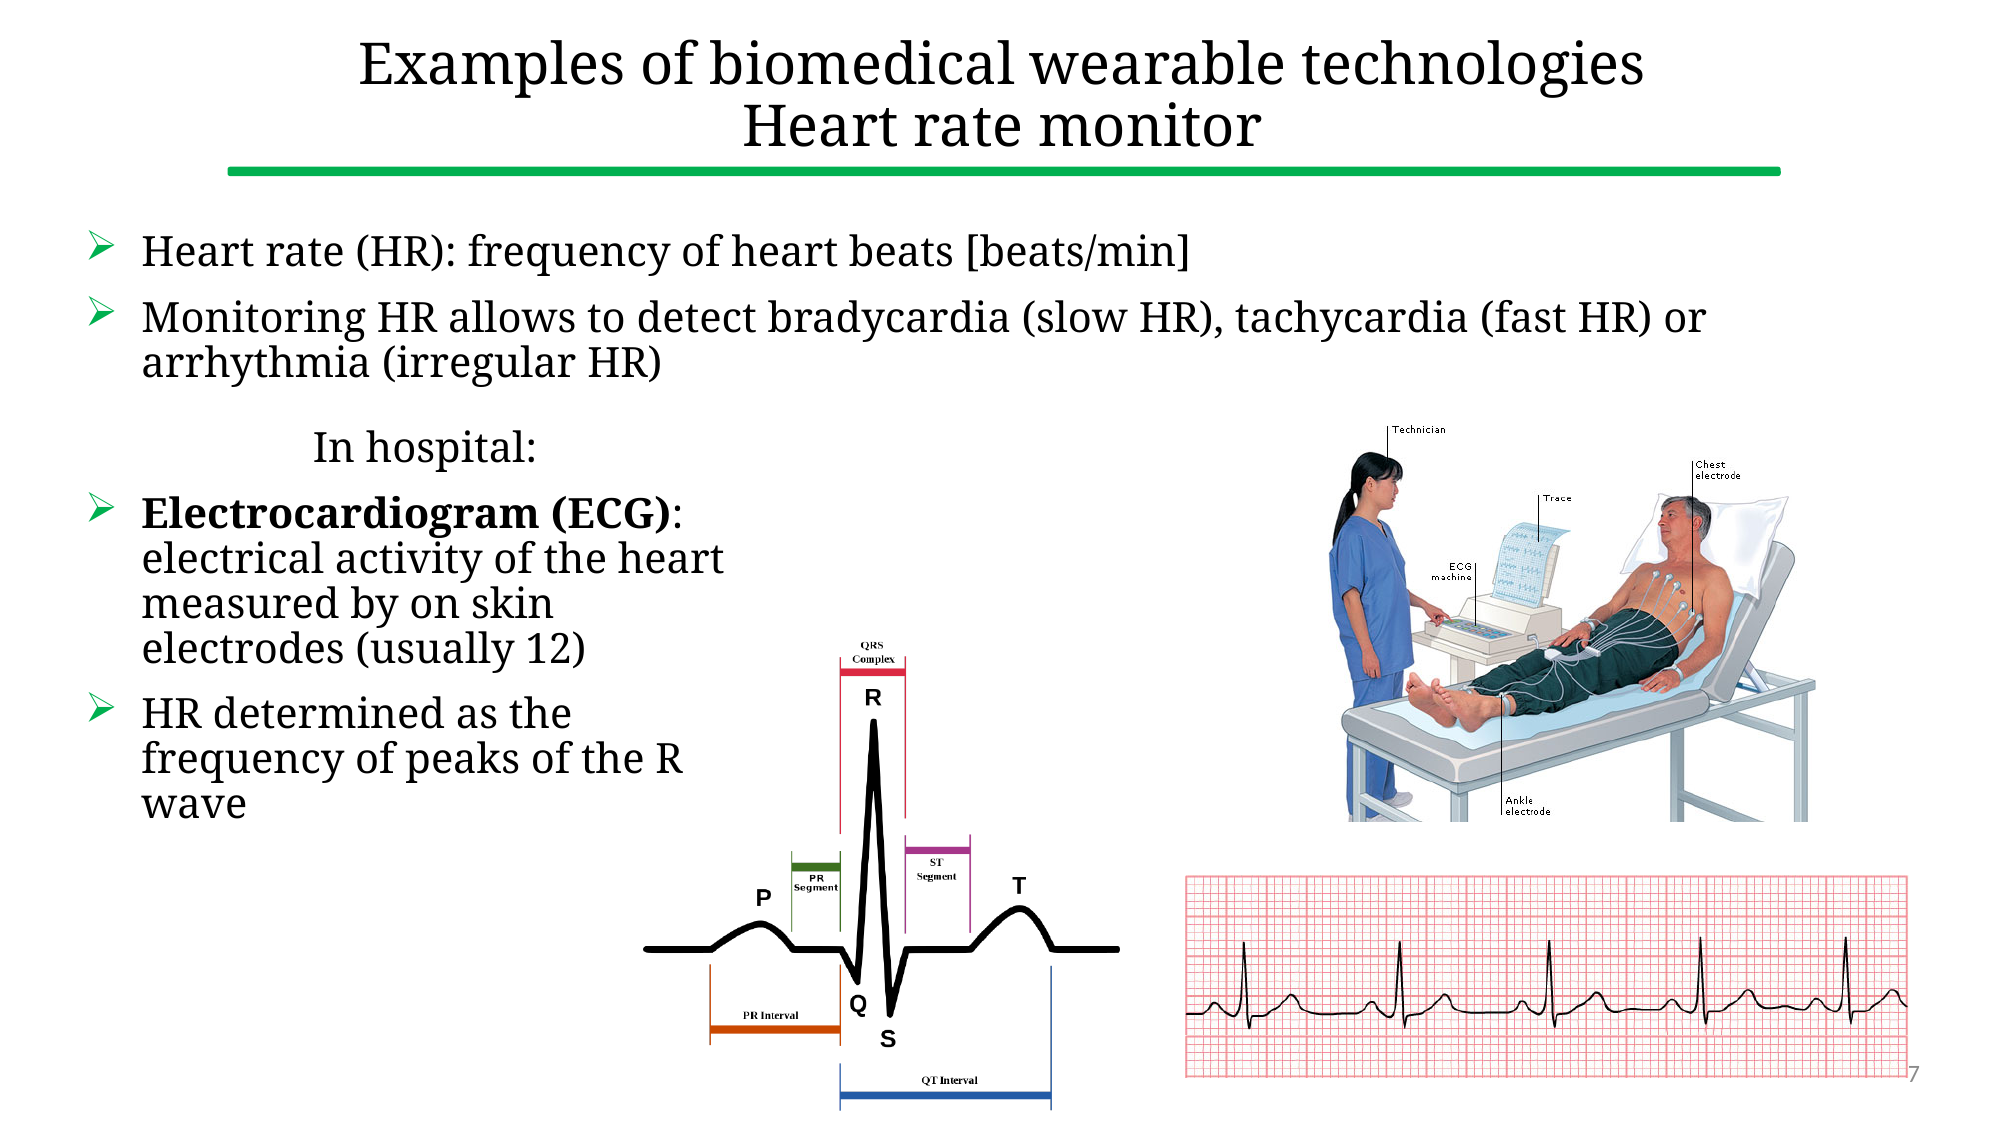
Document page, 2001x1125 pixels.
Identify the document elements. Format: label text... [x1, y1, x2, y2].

text_box In hospital: Electrocardiogram (ECG): electrical activity of the heart measured by on skin electrodes (usually 12) HR determined as the frequency of peaks of the R wave [70, 418, 780, 775]
title Examples of biomedical wearable technologies Heart rate monitor [70, 26, 1936, 168]
picture [643, 640, 1120, 1111]
list Heart rate (HR): frequency of heart beats [beats/min] Monitoring HR allows to detect bradycardia (slow HR), tachycardia (fast HR) or arrhythmia (irregular HR) [70, 223, 1936, 522]
slide_number 7 [1412, 1042, 1936, 1103]
picture [1328, 417, 1816, 822]
picture [1185, 875, 1909, 1078]
